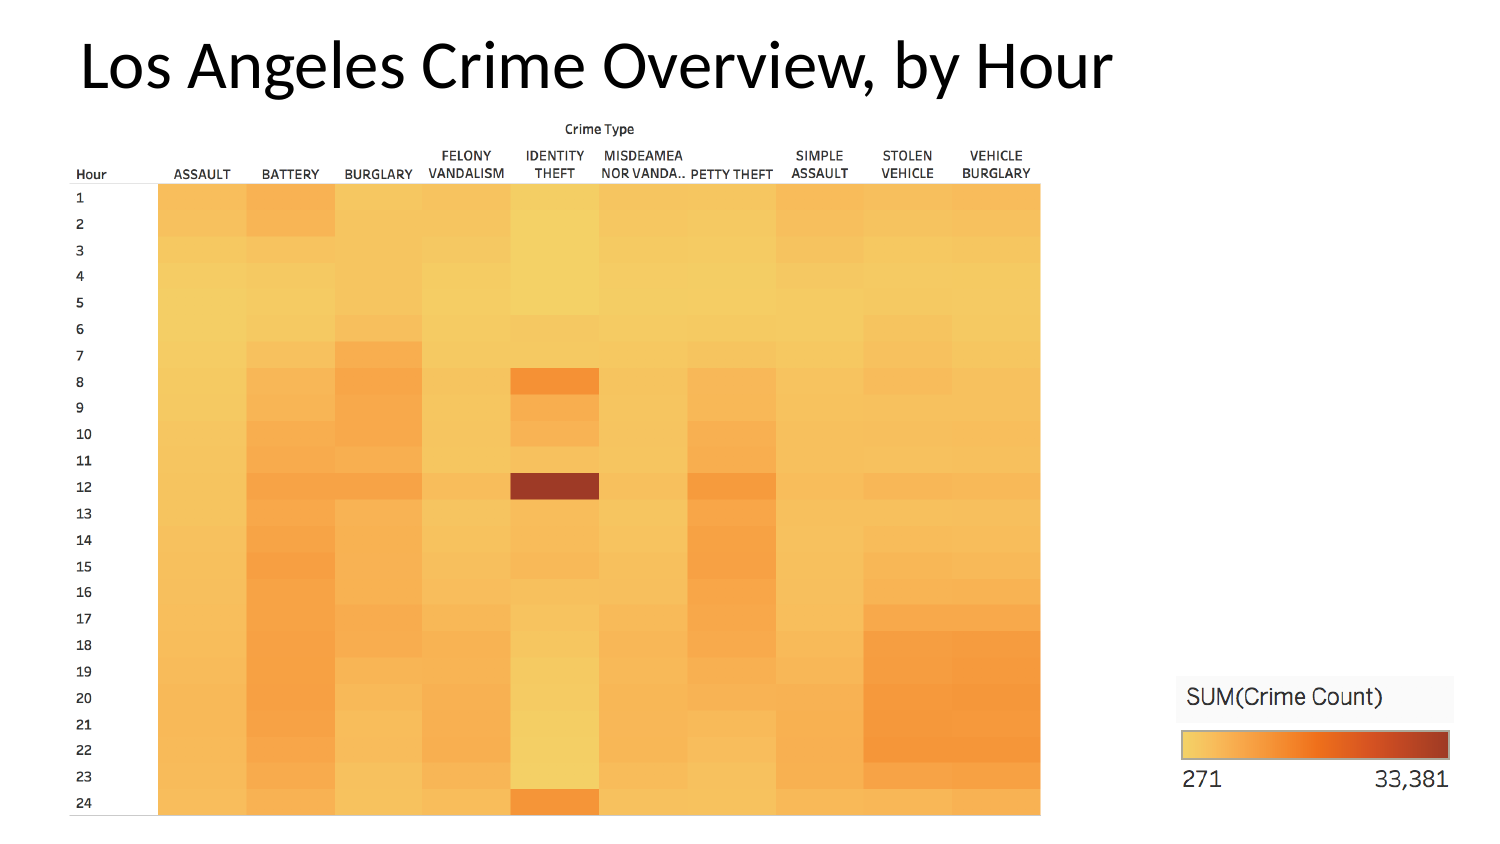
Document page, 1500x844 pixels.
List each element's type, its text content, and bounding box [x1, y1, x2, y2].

picture [1176, 676, 1455, 794]
picture [68, 105, 1048, 823]
title Los Angeles Crime Overview, by Hour [68, 44, 1338, 162]
